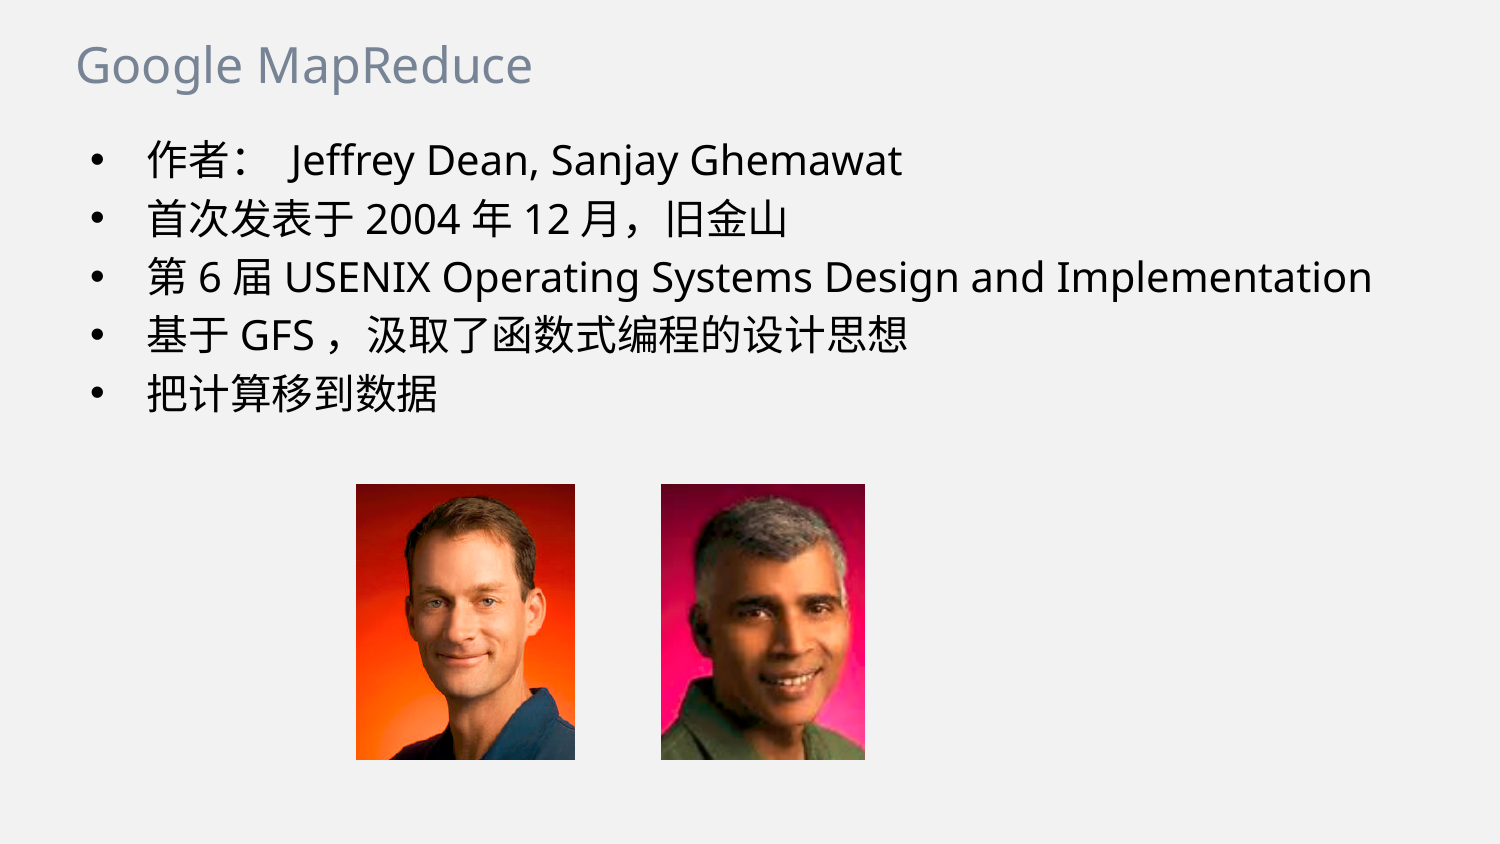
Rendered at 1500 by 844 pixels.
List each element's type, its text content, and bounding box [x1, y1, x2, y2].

text_box Google MapReduce [75, 32, 644, 95]
text_box [75, 395, 639, 469]
list 作者： Jeffrey Dean, Sanjay Ghemawat 首次发表于2004年12月，旧金山 第6届USENIX Operating Systems Design and Implementation 基于GFS，汲取了函数式编程的设计思想 把计算移到数据 [75, 126, 1426, 682]
picture [660, 484, 865, 760]
picture [356, 484, 575, 760]
